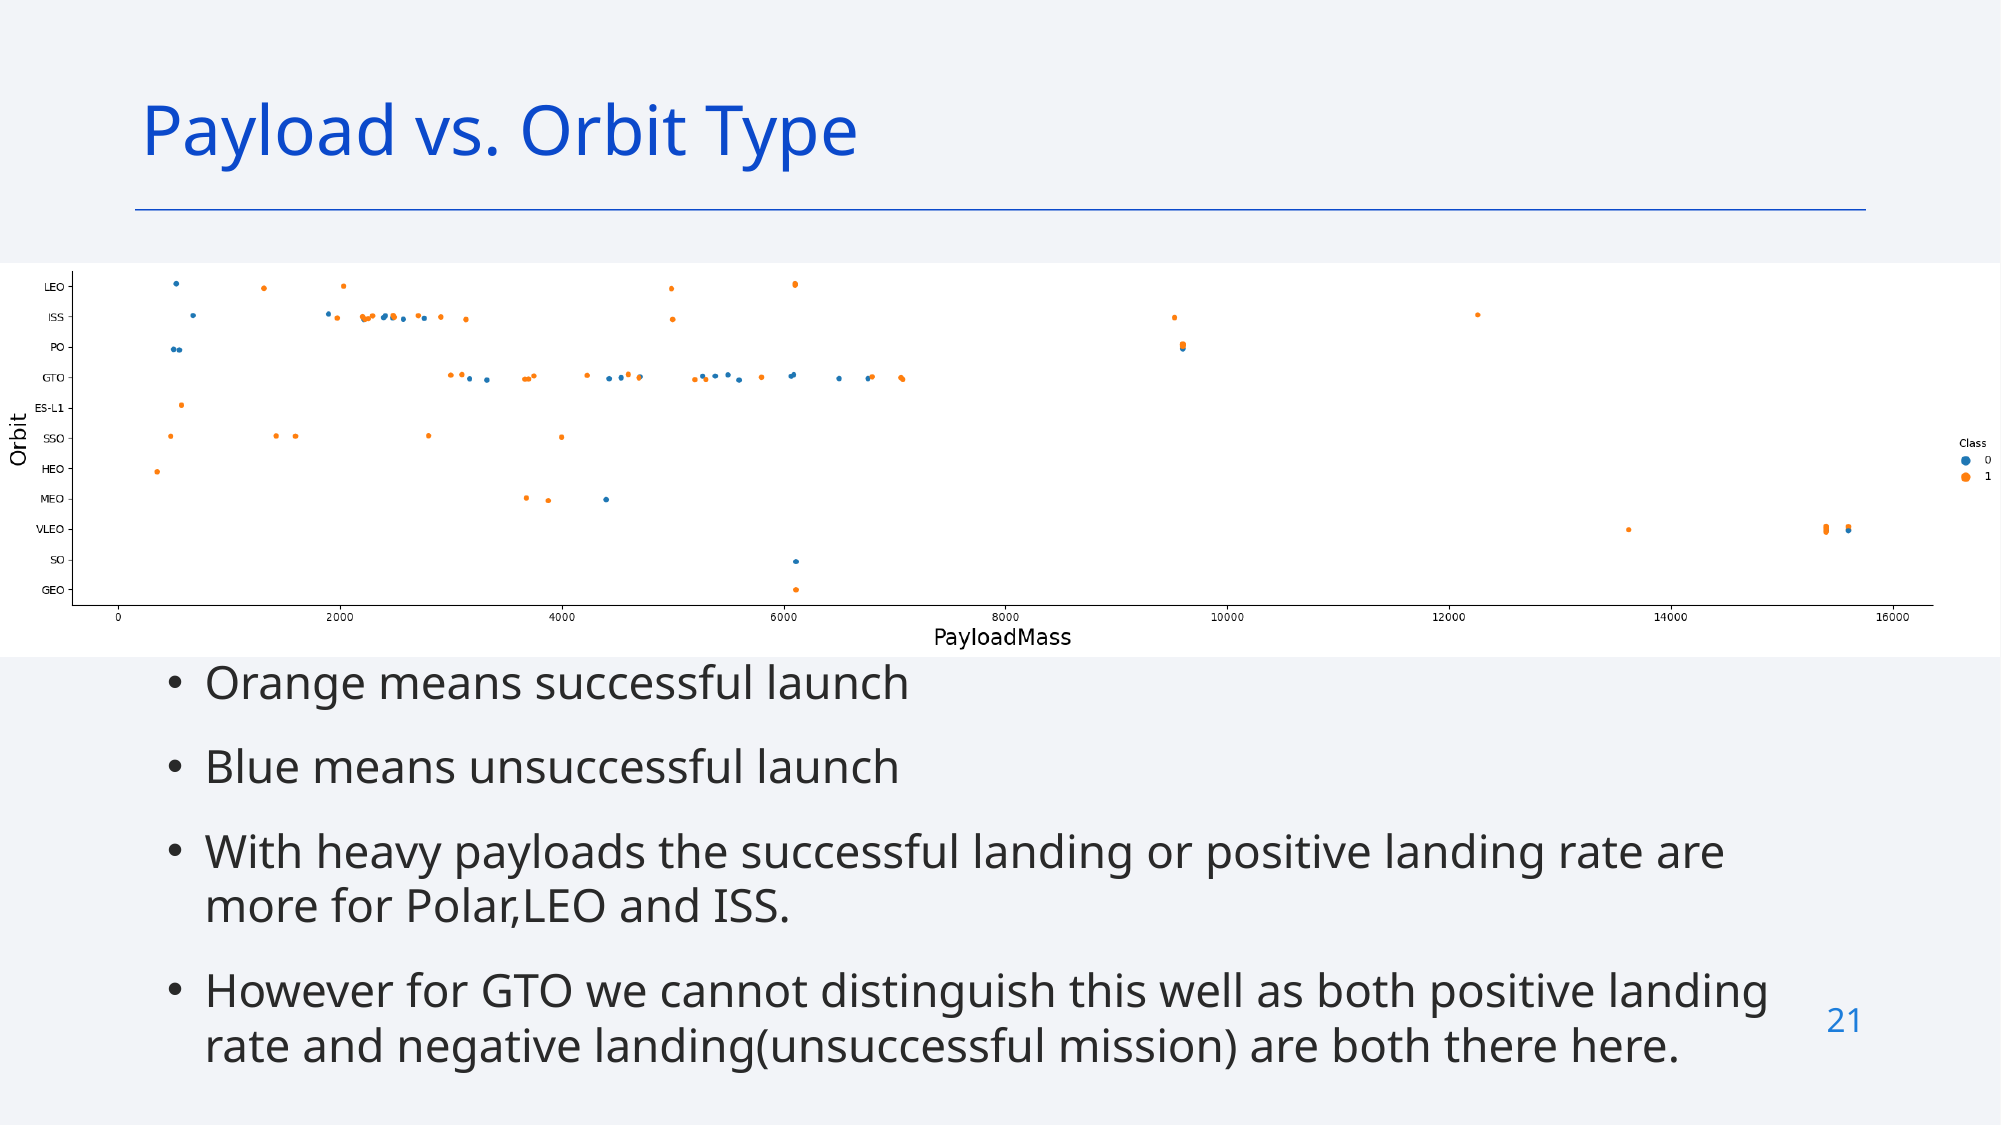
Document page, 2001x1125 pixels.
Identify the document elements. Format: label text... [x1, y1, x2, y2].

list Orange means successful launch Blue means unsuccessful launch With heavy payloads the successful landing or positive landing rate are more for Polar,LEO and ISS. However for GTO we cannot distinguish this well as both positive landing rate and negative landing(unsuccessful mission) are both there here. [152, 657, 1842, 1125]
slide_number 21 [1842, 988, 1880, 1055]
text_box Payload vs. Orbit Type [126, 88, 1852, 179]
picture [0, 0, 2001, 1125]
